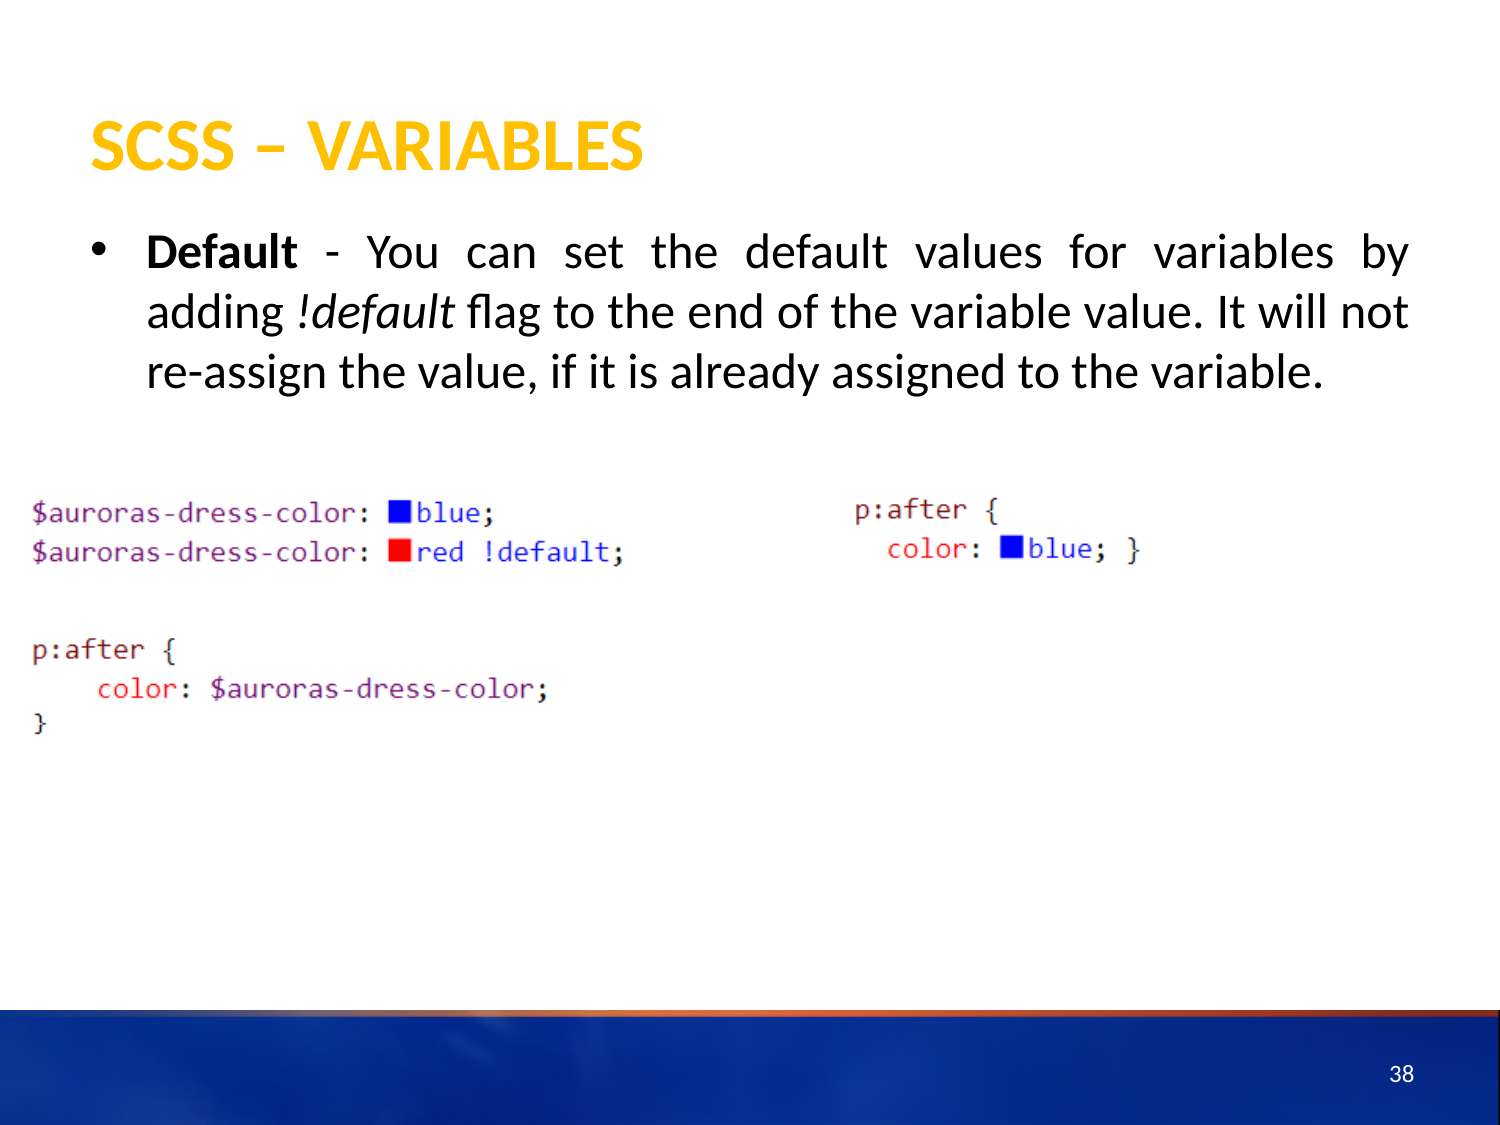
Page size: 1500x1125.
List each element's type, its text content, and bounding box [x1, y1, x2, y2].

picture [29, 491, 630, 739]
list Default - You can set the default values for variables by adding !default flag to the end of the variable value. It will not re-assign the value, if it is already assigned to the variable. [75, 210, 1425, 492]
picture [856, 492, 1154, 577]
slide_number 38 [1215, 1042, 1430, 1103]
picture [0, 1010, 1500, 1125]
title SCSS – Variables [75, 93, 1425, 188]
